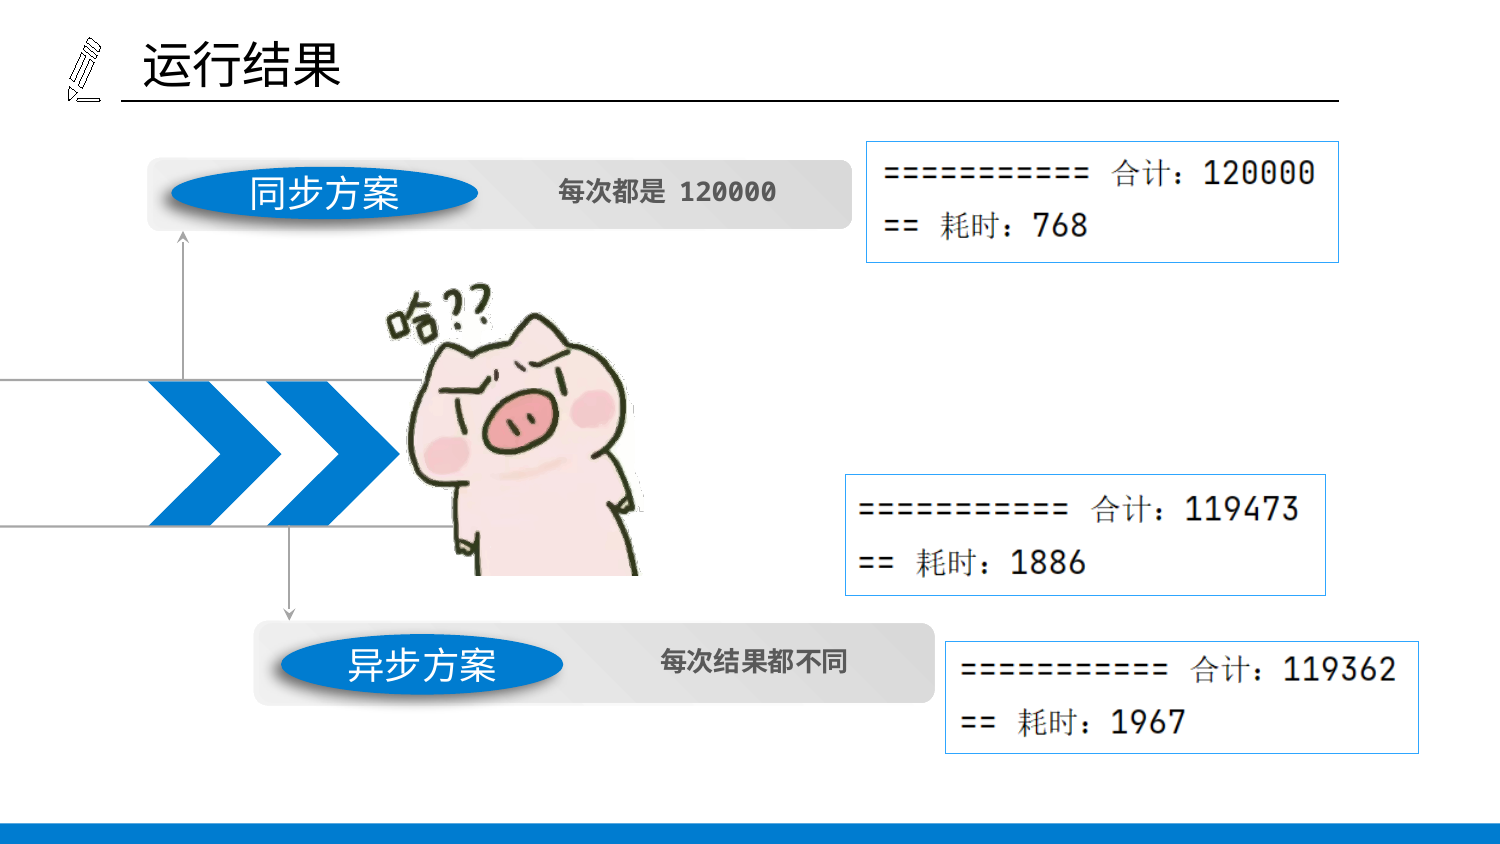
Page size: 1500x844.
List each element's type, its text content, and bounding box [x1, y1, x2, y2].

text_box [86, 37, 101, 52]
text_box 运行结果 [128, 26, 358, 100]
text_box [253, 620, 940, 706]
picture [945, 641, 1419, 755]
text_box [76, 98, 101, 102]
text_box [147, 157, 857, 232]
picture [384, 281, 644, 576]
picture [845, 473, 1326, 597]
text_box [68, 86, 78, 101]
text_box [0, 379, 379, 528]
text_box [69, 52, 86, 82]
text_box [83, 45, 98, 59]
picture [866, 140, 1340, 264]
text_box [78, 59, 95, 89]
